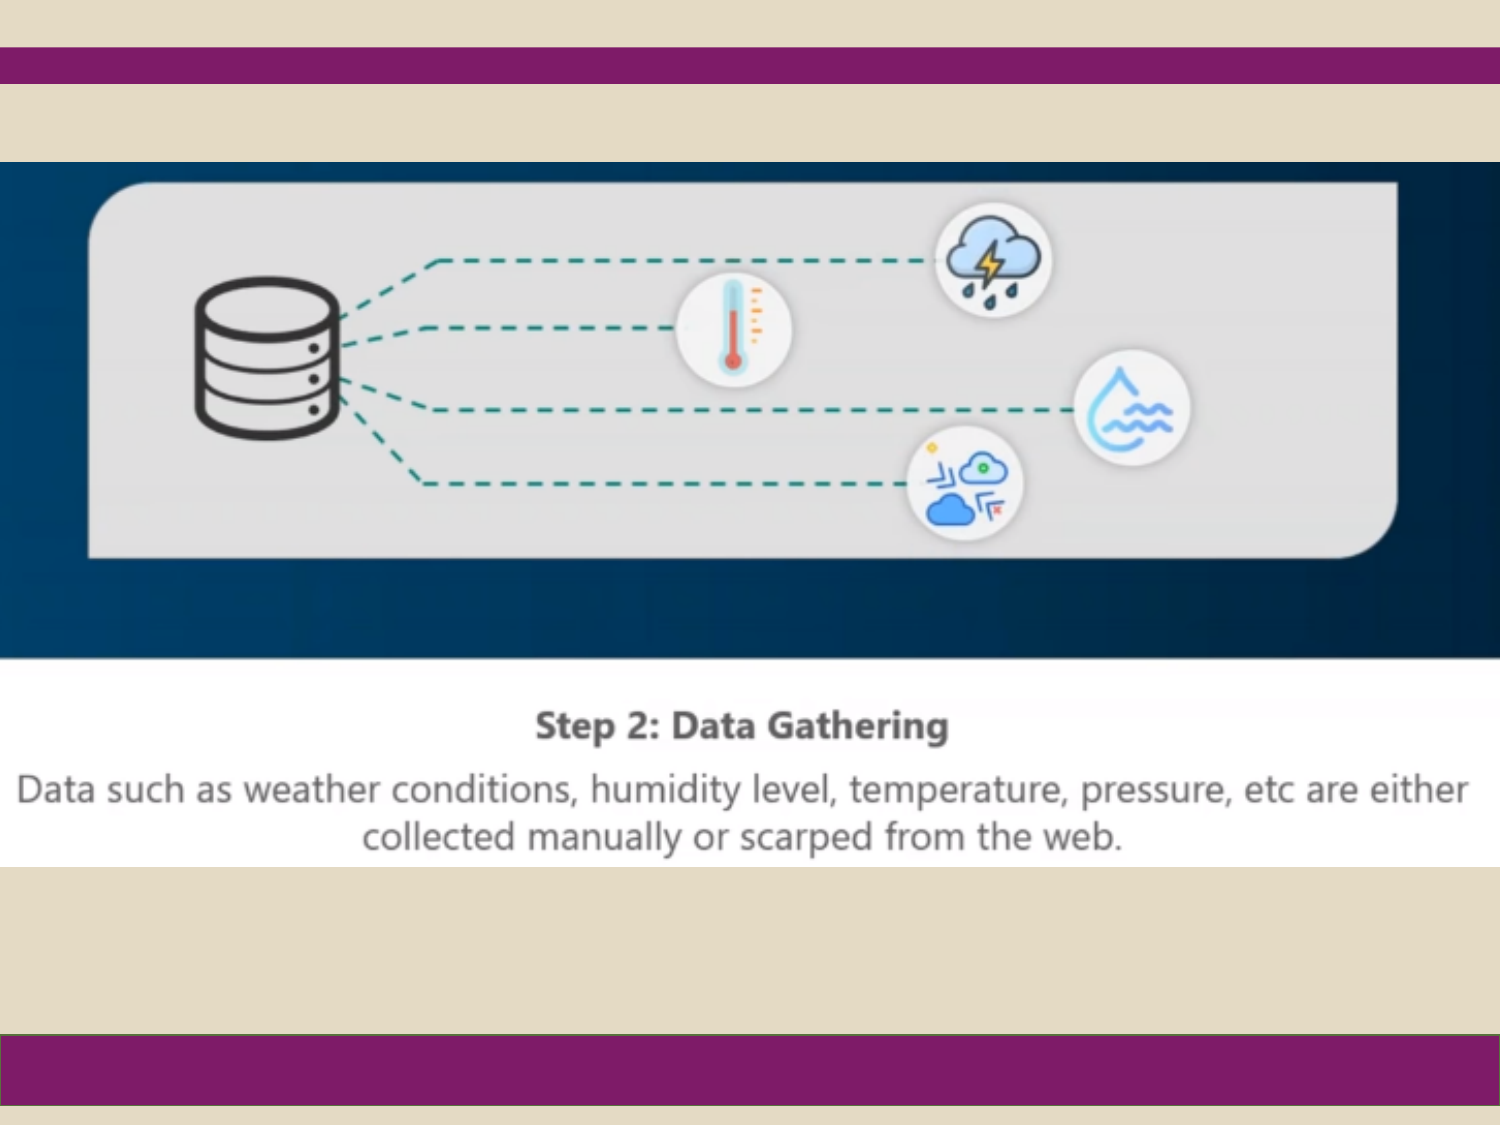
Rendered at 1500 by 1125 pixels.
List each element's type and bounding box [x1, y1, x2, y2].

picture [0, 162, 1500, 867]
text_box [0, 1034, 1500, 1106]
text_box [0, 47, 1500, 84]
